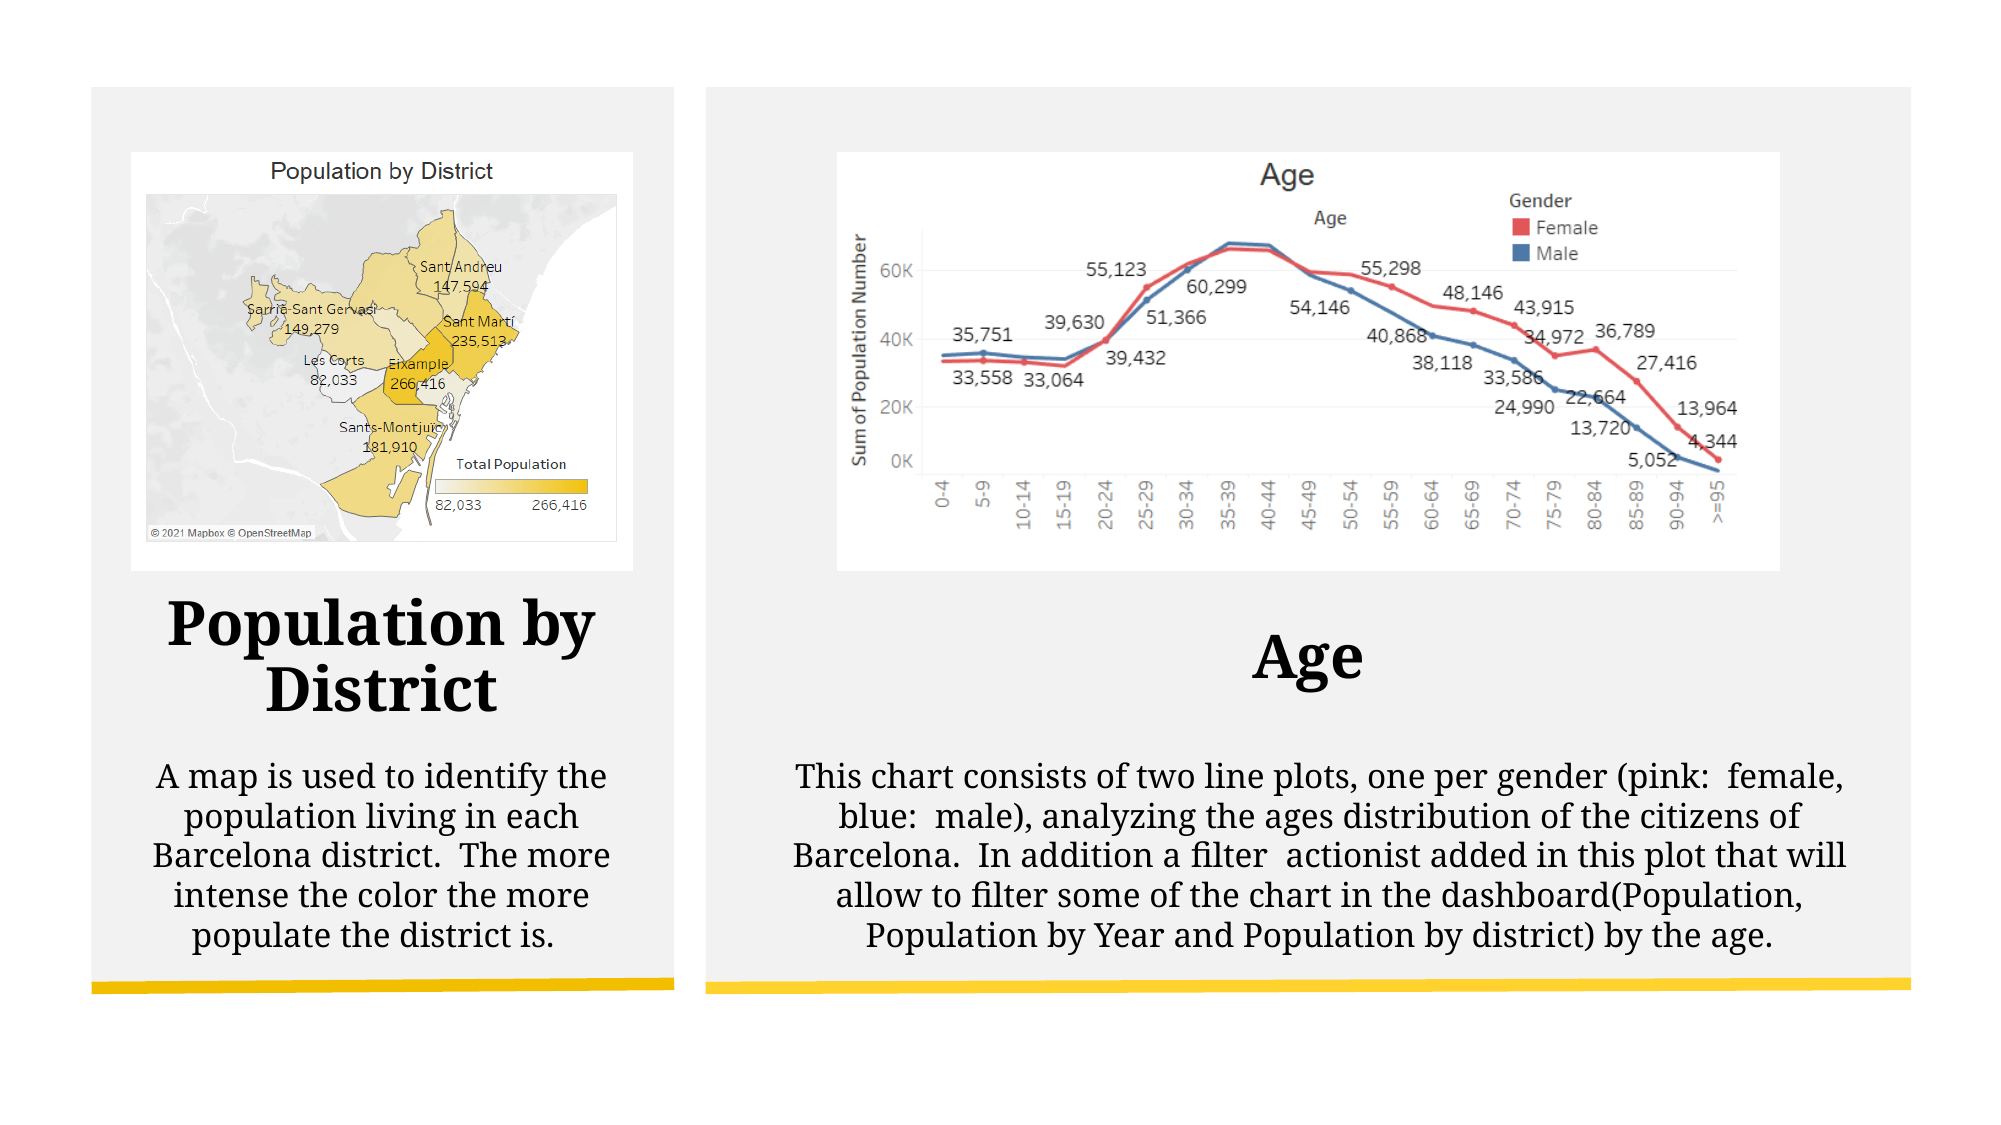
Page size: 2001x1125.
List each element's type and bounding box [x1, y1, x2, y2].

text_box [91, 87, 675, 988]
text_box [705, 87, 1912, 988]
picture [131, 152, 633, 571]
